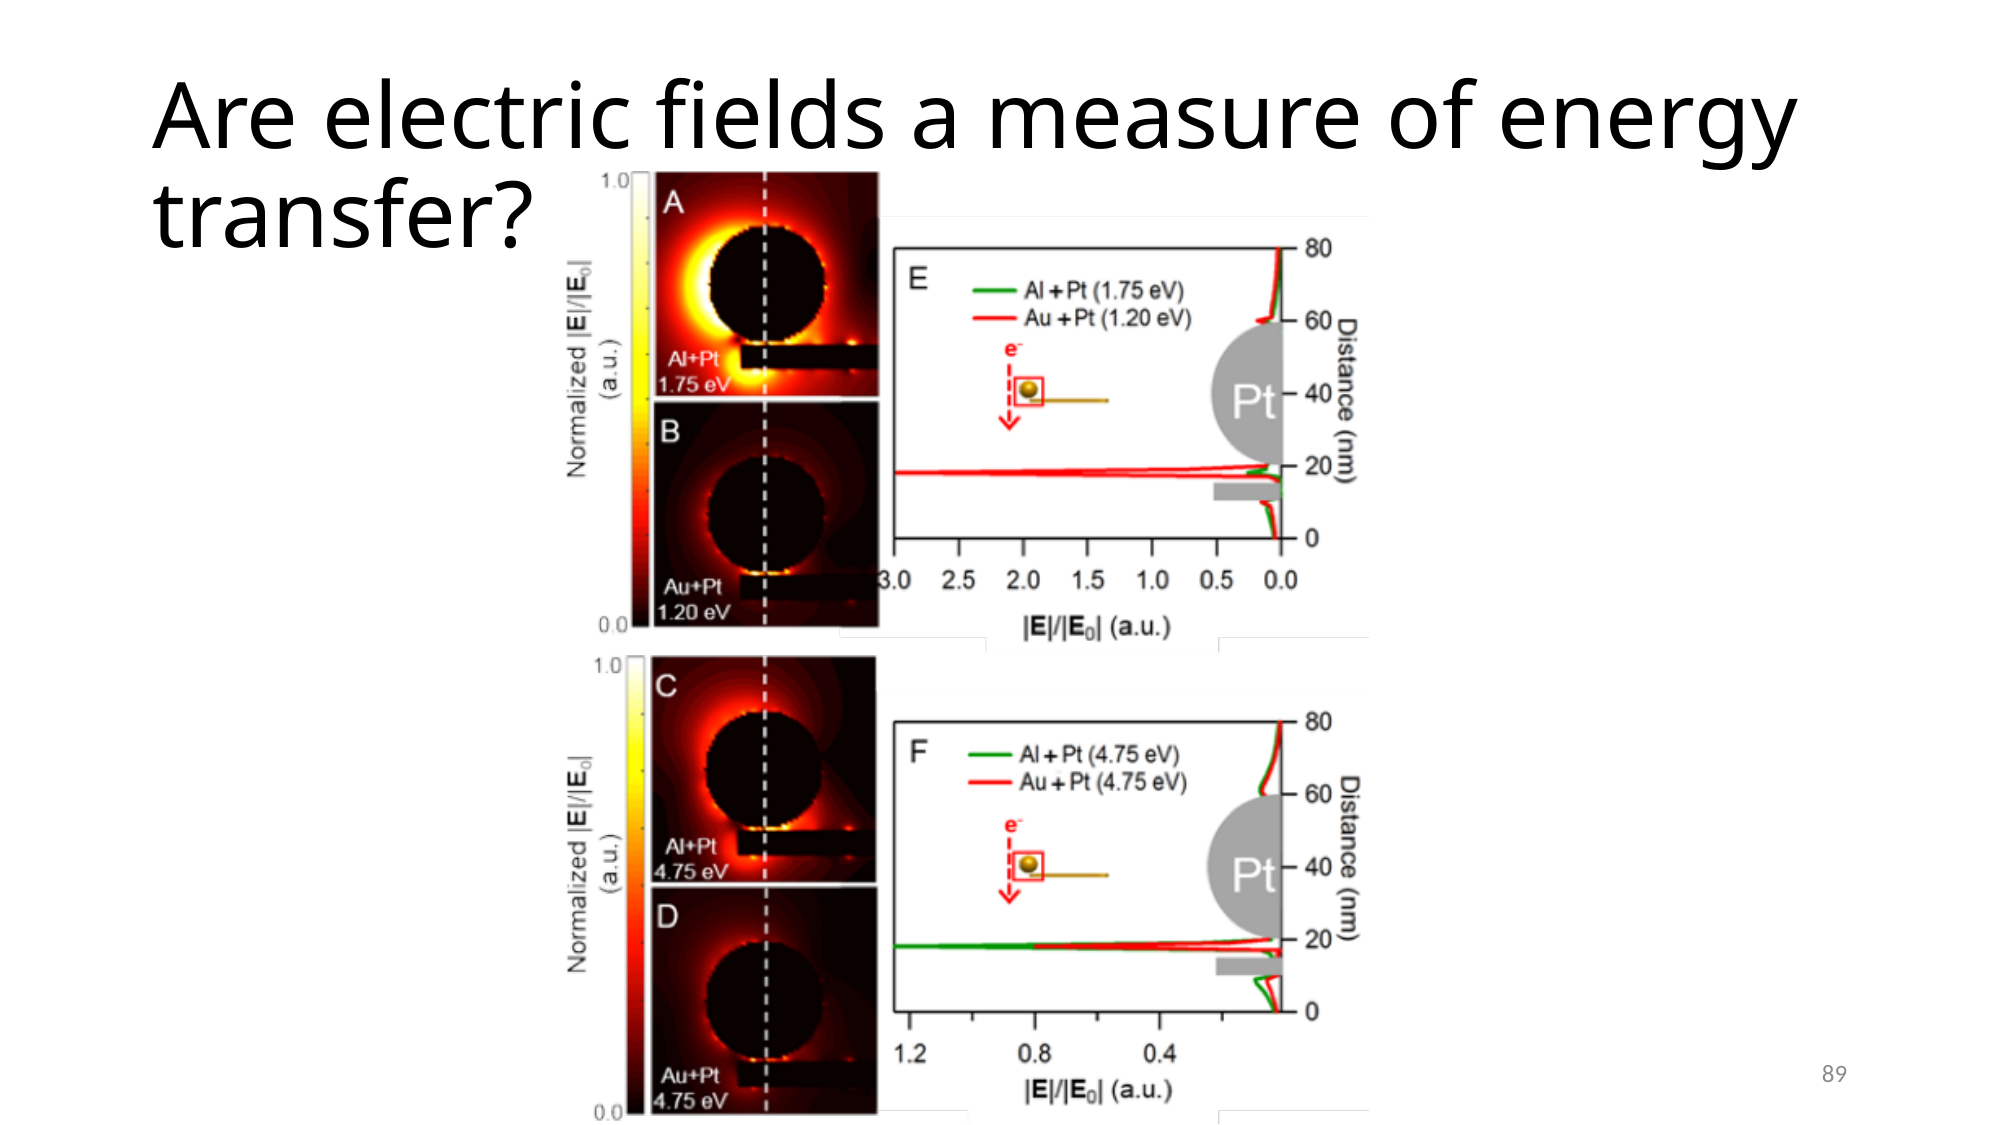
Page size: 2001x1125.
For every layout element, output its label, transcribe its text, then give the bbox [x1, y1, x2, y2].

picture [566, 171, 1369, 1124]
title Are electric fields a measure of energy transfer? [137, 59, 1863, 278]
slide_number 88 [1412, 1042, 1863, 1103]
